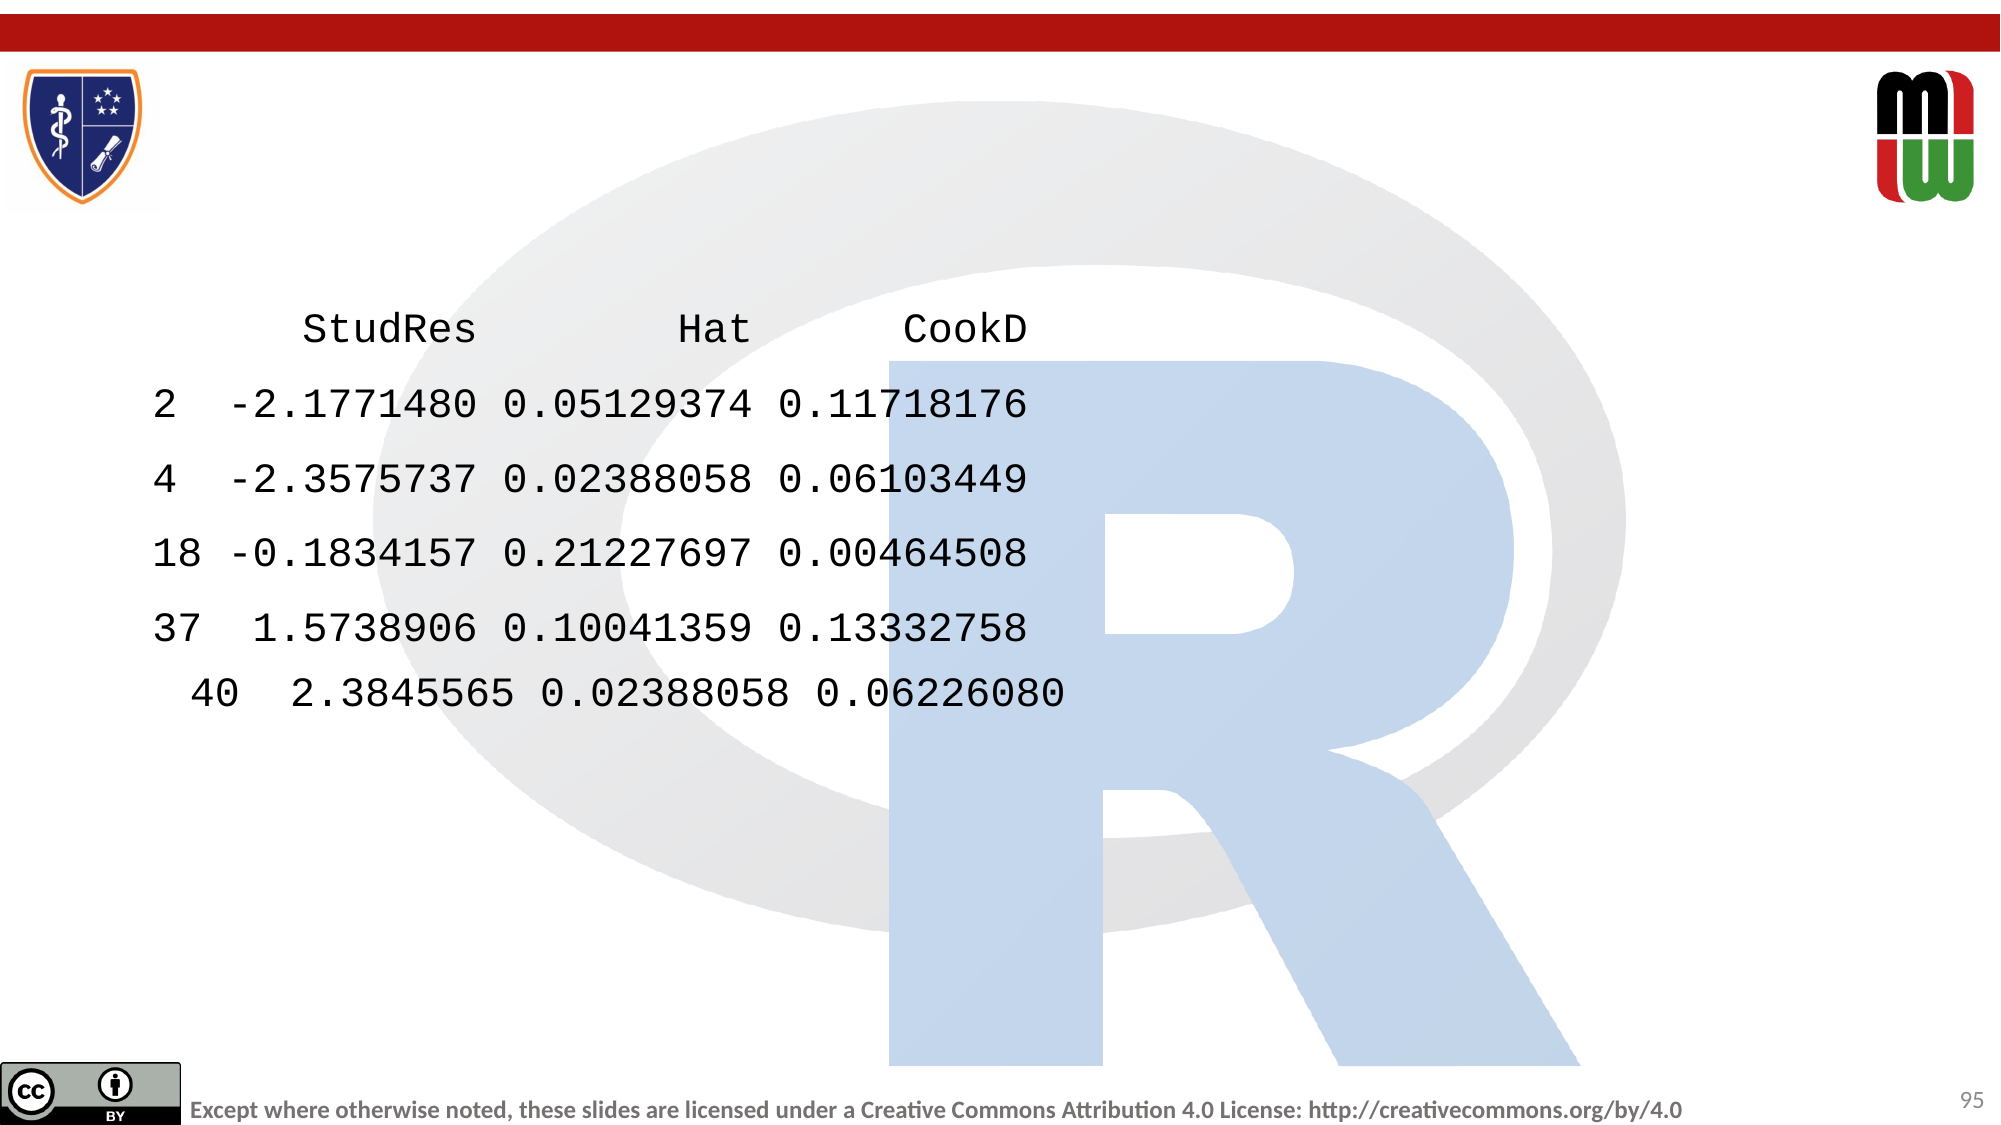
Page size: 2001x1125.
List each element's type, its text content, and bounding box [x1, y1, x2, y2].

picture [4, 59, 161, 213]
slide_number 95 [1550, 1073, 2000, 1125]
picture [0, 1062, 181, 1125]
list StudRes Hat CookD 2 -2.1771480 0.05129374 0.11718176 4 -2.3575737 0.02388058 0.06103449 18 -0.1834157 0.21227697 0.00464508 37 1.5738906 0.10041359 0.13332758 40 2.3845565 0.02388058 0.06226080 [137, 299, 1863, 1066]
